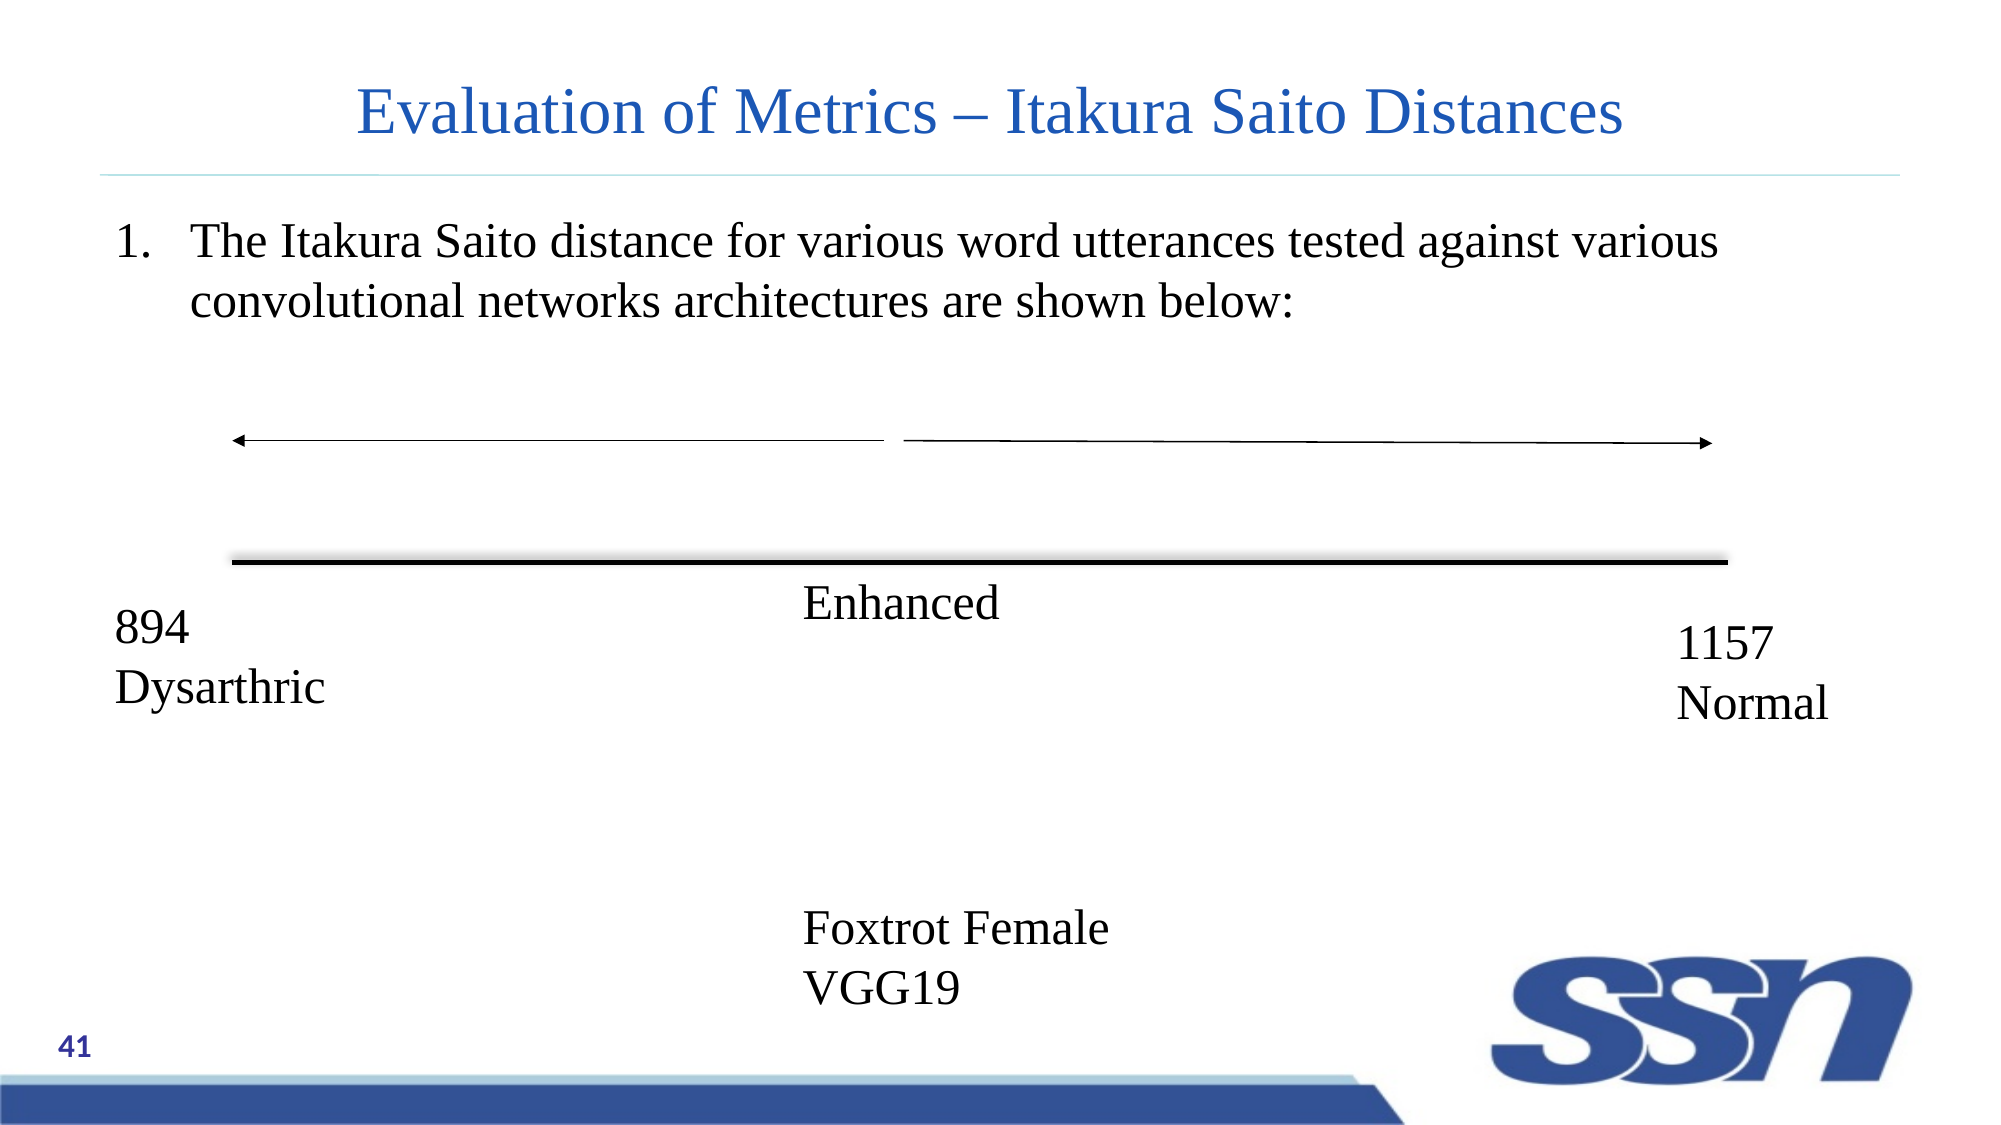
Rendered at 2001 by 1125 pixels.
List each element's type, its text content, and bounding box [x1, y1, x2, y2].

text_box Enhanced [788, 564, 1020, 698]
picture [0, 913, 2000, 1125]
list The Itakura Saito distance for various word utterances tested against various convolutional networks architectures are shown below: [99, 200, 1900, 1005]
text_box 894 Dysarthric [99, 586, 428, 721]
title Evaluation of Metrics – Itakura Saito Distances [99, 42, 1900, 173]
text_box 1157 Normal [1661, 602, 1990, 738]
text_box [903, 440, 1713, 444]
text_box Foxtrot Female VGG19 [787, 887, 1153, 1022]
